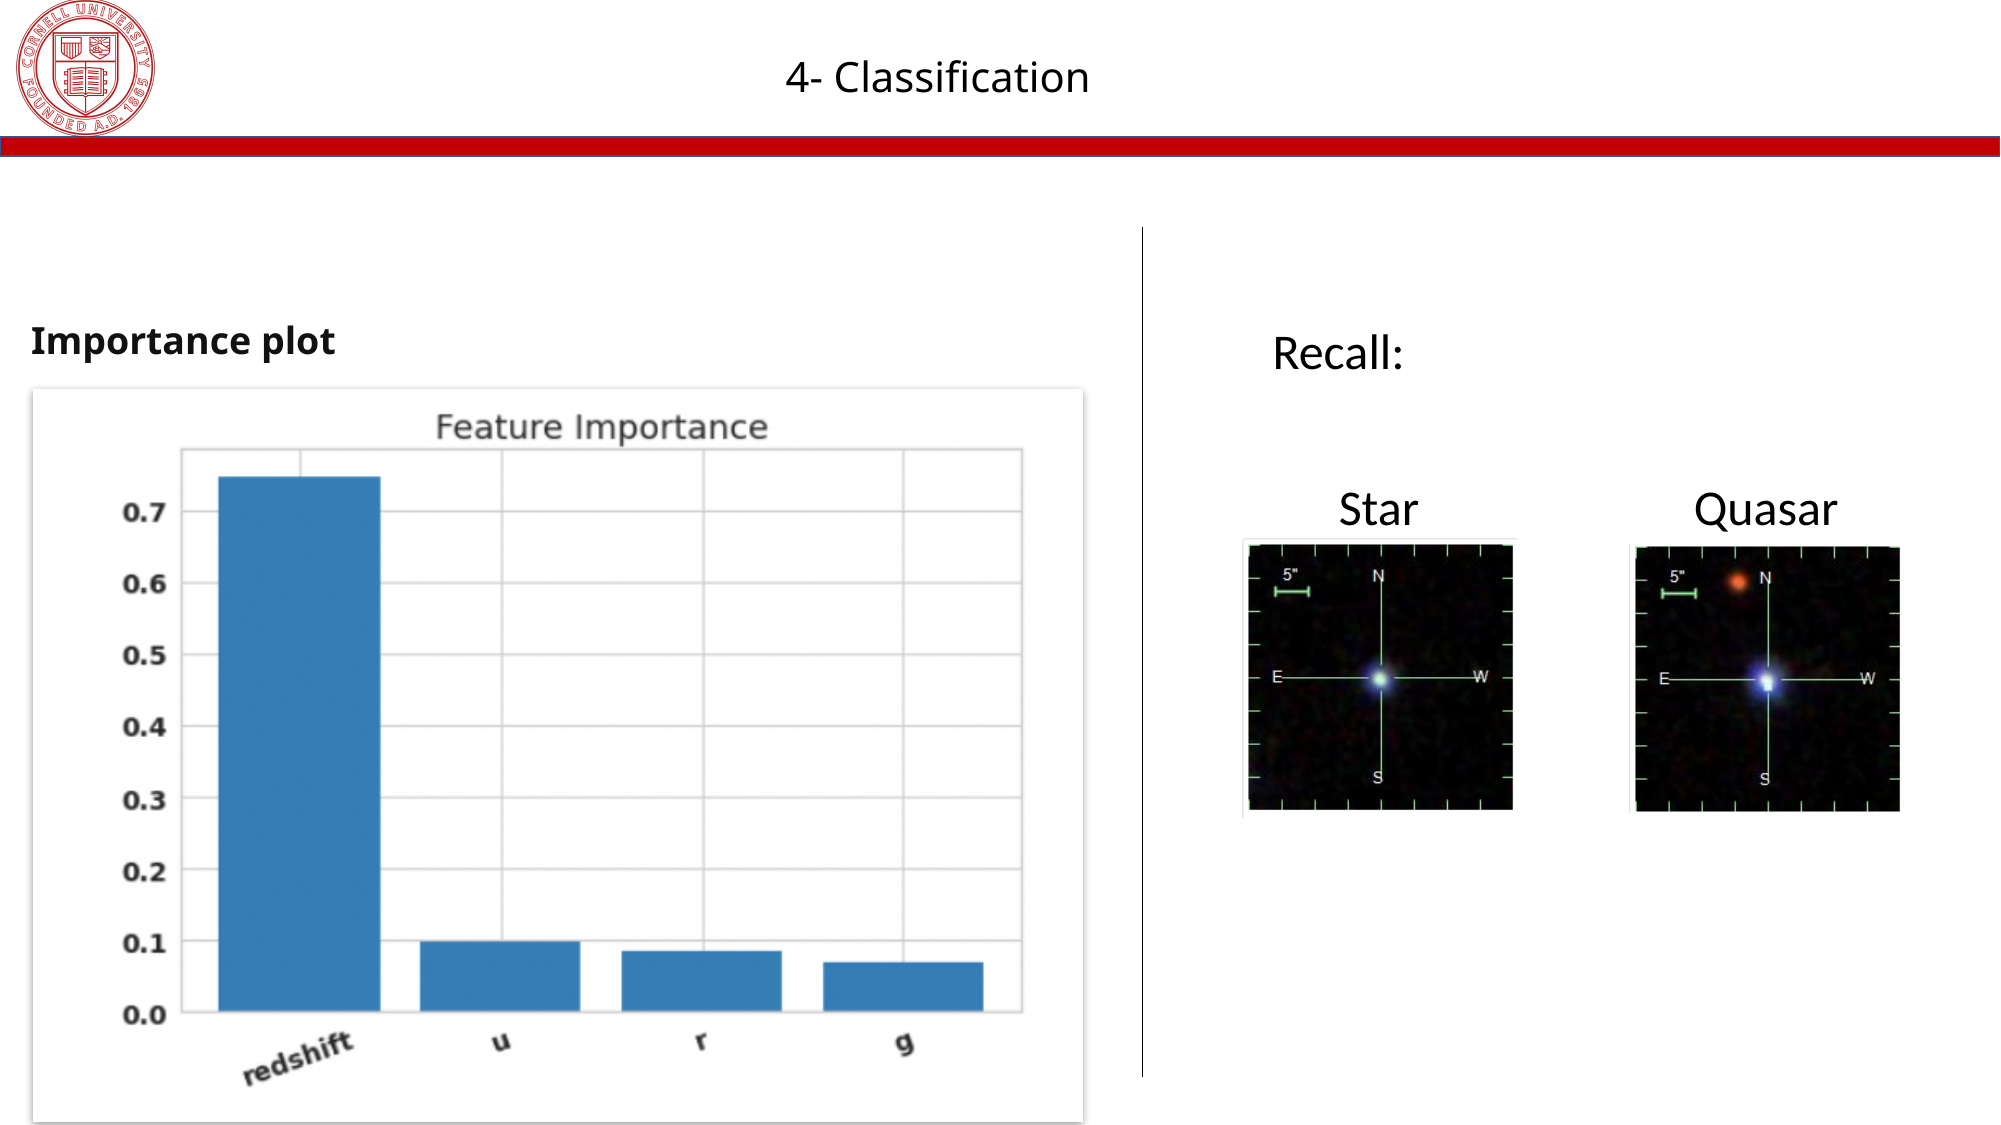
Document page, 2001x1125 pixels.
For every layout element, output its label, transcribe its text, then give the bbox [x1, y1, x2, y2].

picture [1242, 538, 1517, 818]
text_box [0, 136, 2000, 157]
text_box Star [1323, 468, 1435, 538]
picture [16, 0, 155, 137]
text_box Quasar [1678, 468, 1854, 543]
picture [1629, 544, 1904, 813]
text_box Recall: [1257, 312, 1420, 388]
picture [47, 403, 1069, 1107]
text_box 4- Classification [770, 43, 1106, 109]
text_box Importance plot [16, 309, 374, 369]
